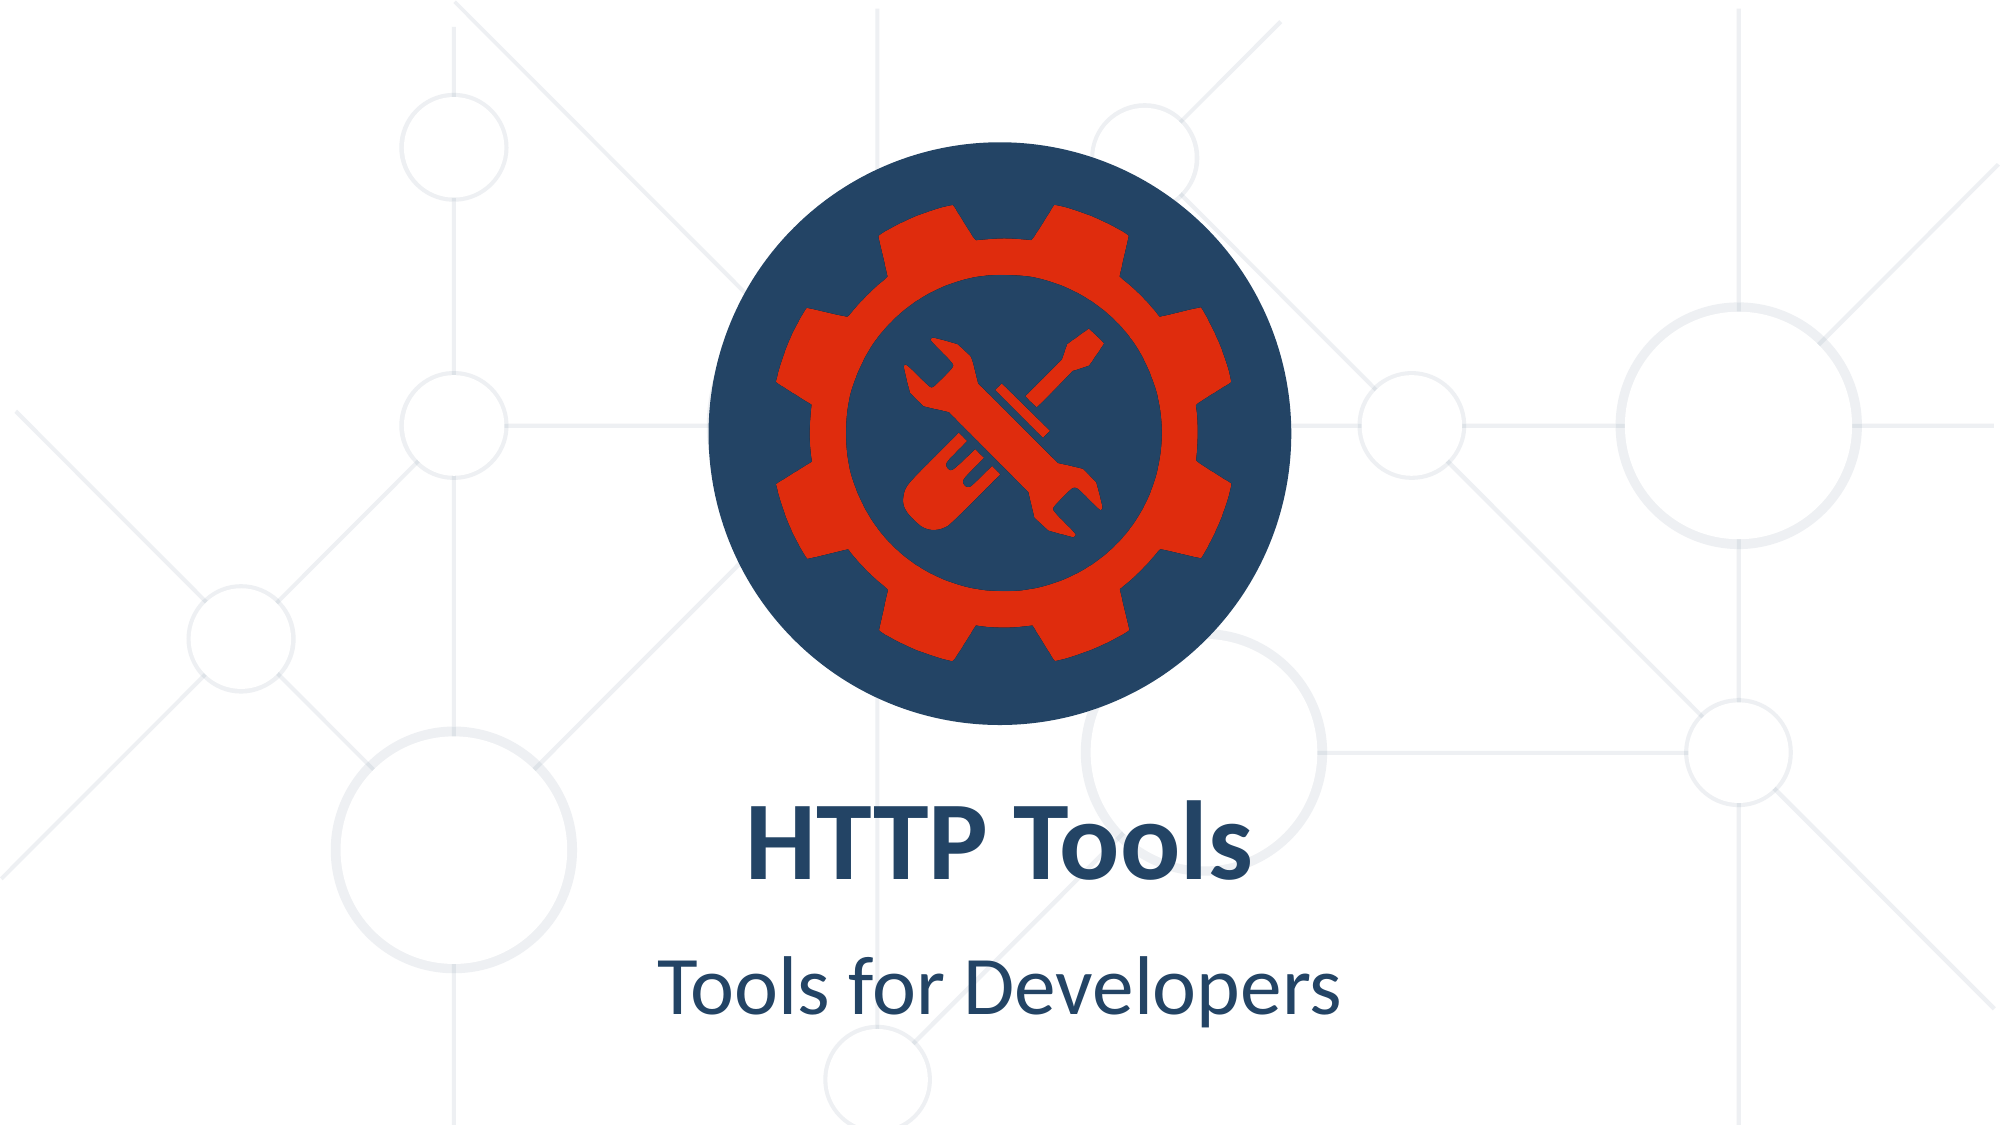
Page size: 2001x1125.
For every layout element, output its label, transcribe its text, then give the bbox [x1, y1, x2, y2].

title HTTP Tools [100, 771, 1900, 898]
picture [769, 199, 1237, 667]
subtitle Tools for Developers [100, 916, 1900, 1043]
